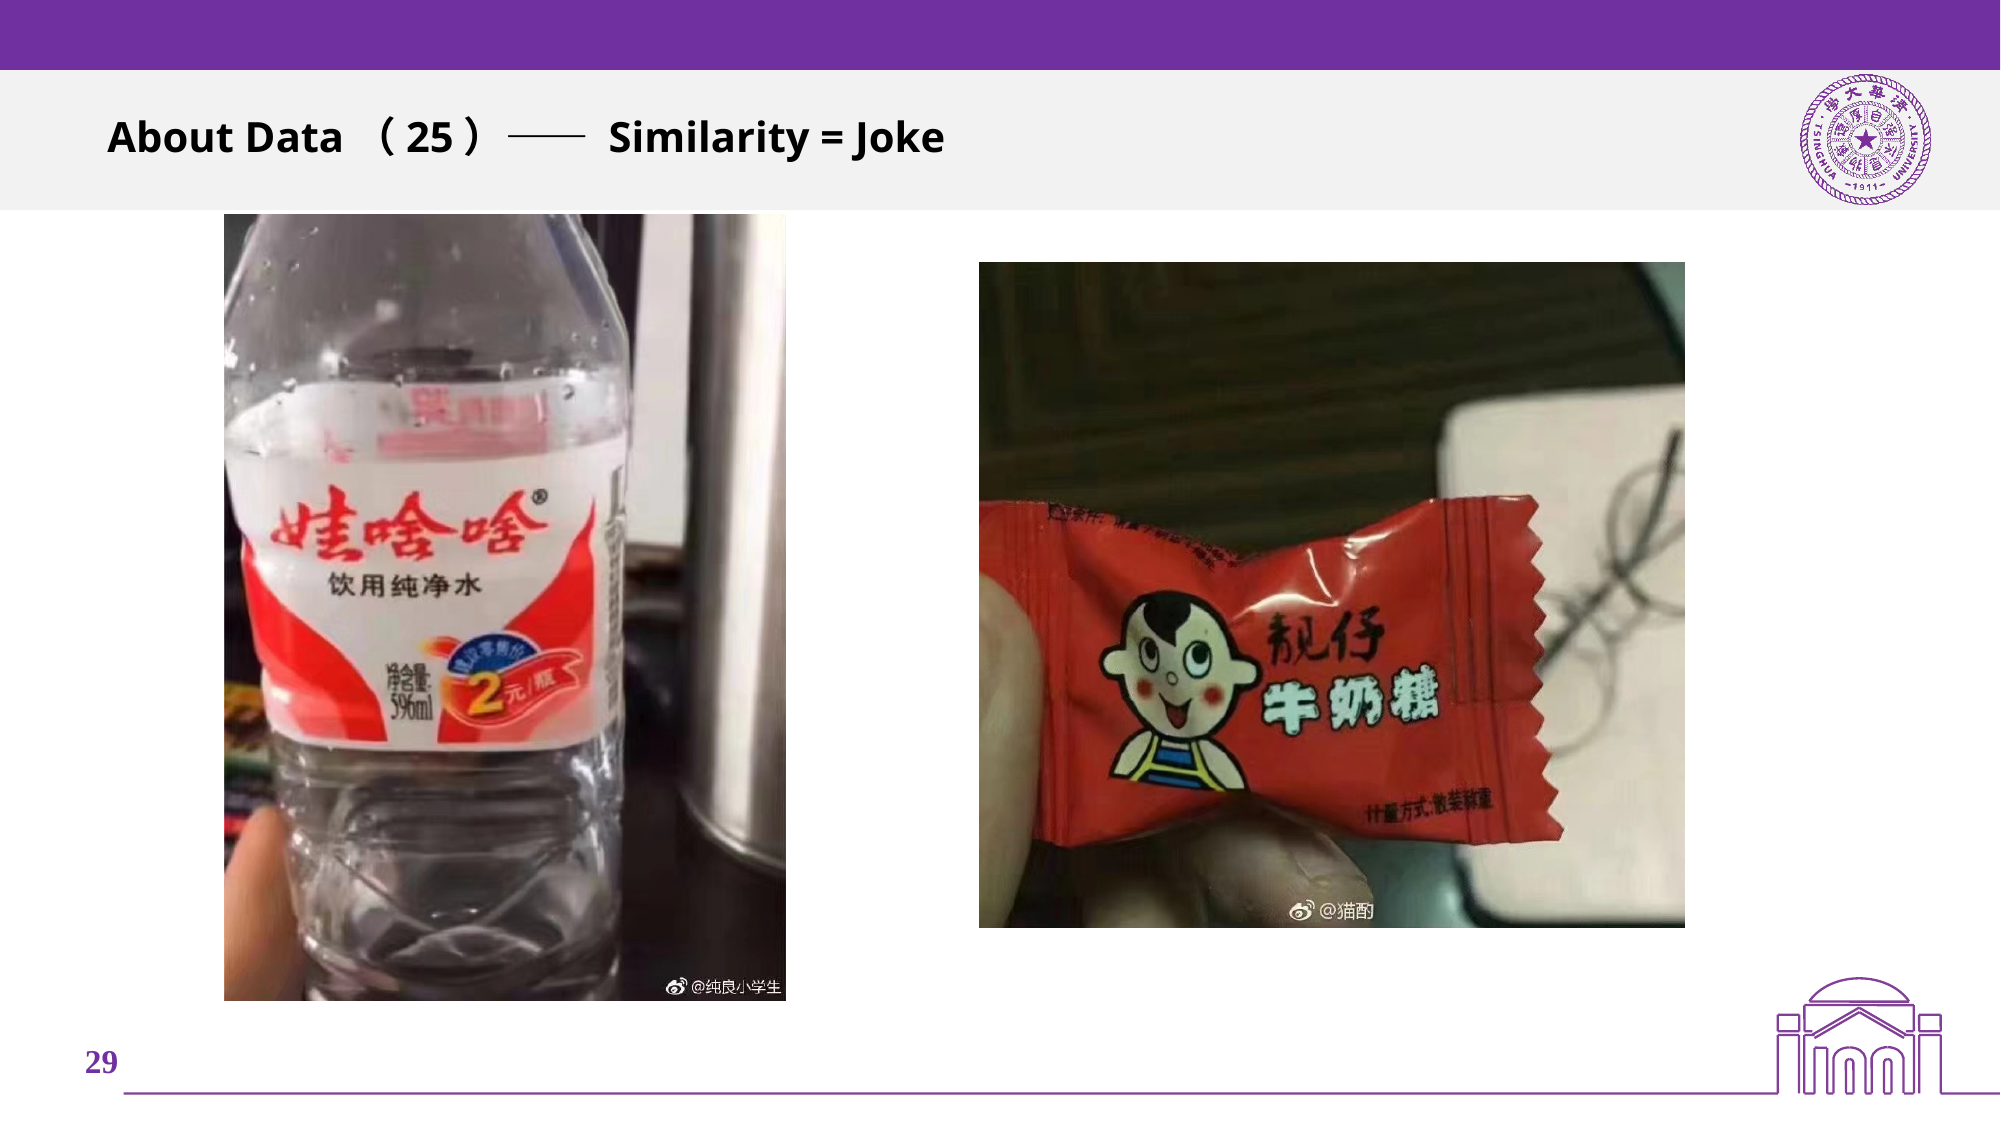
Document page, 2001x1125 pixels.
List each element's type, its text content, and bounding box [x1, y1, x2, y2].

picture [979, 262, 1685, 929]
title About Data（25）—— Similarity = Joke [92, 60, 1794, 212]
picture [1800, 74, 1931, 205]
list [224, 214, 787, 1001]
